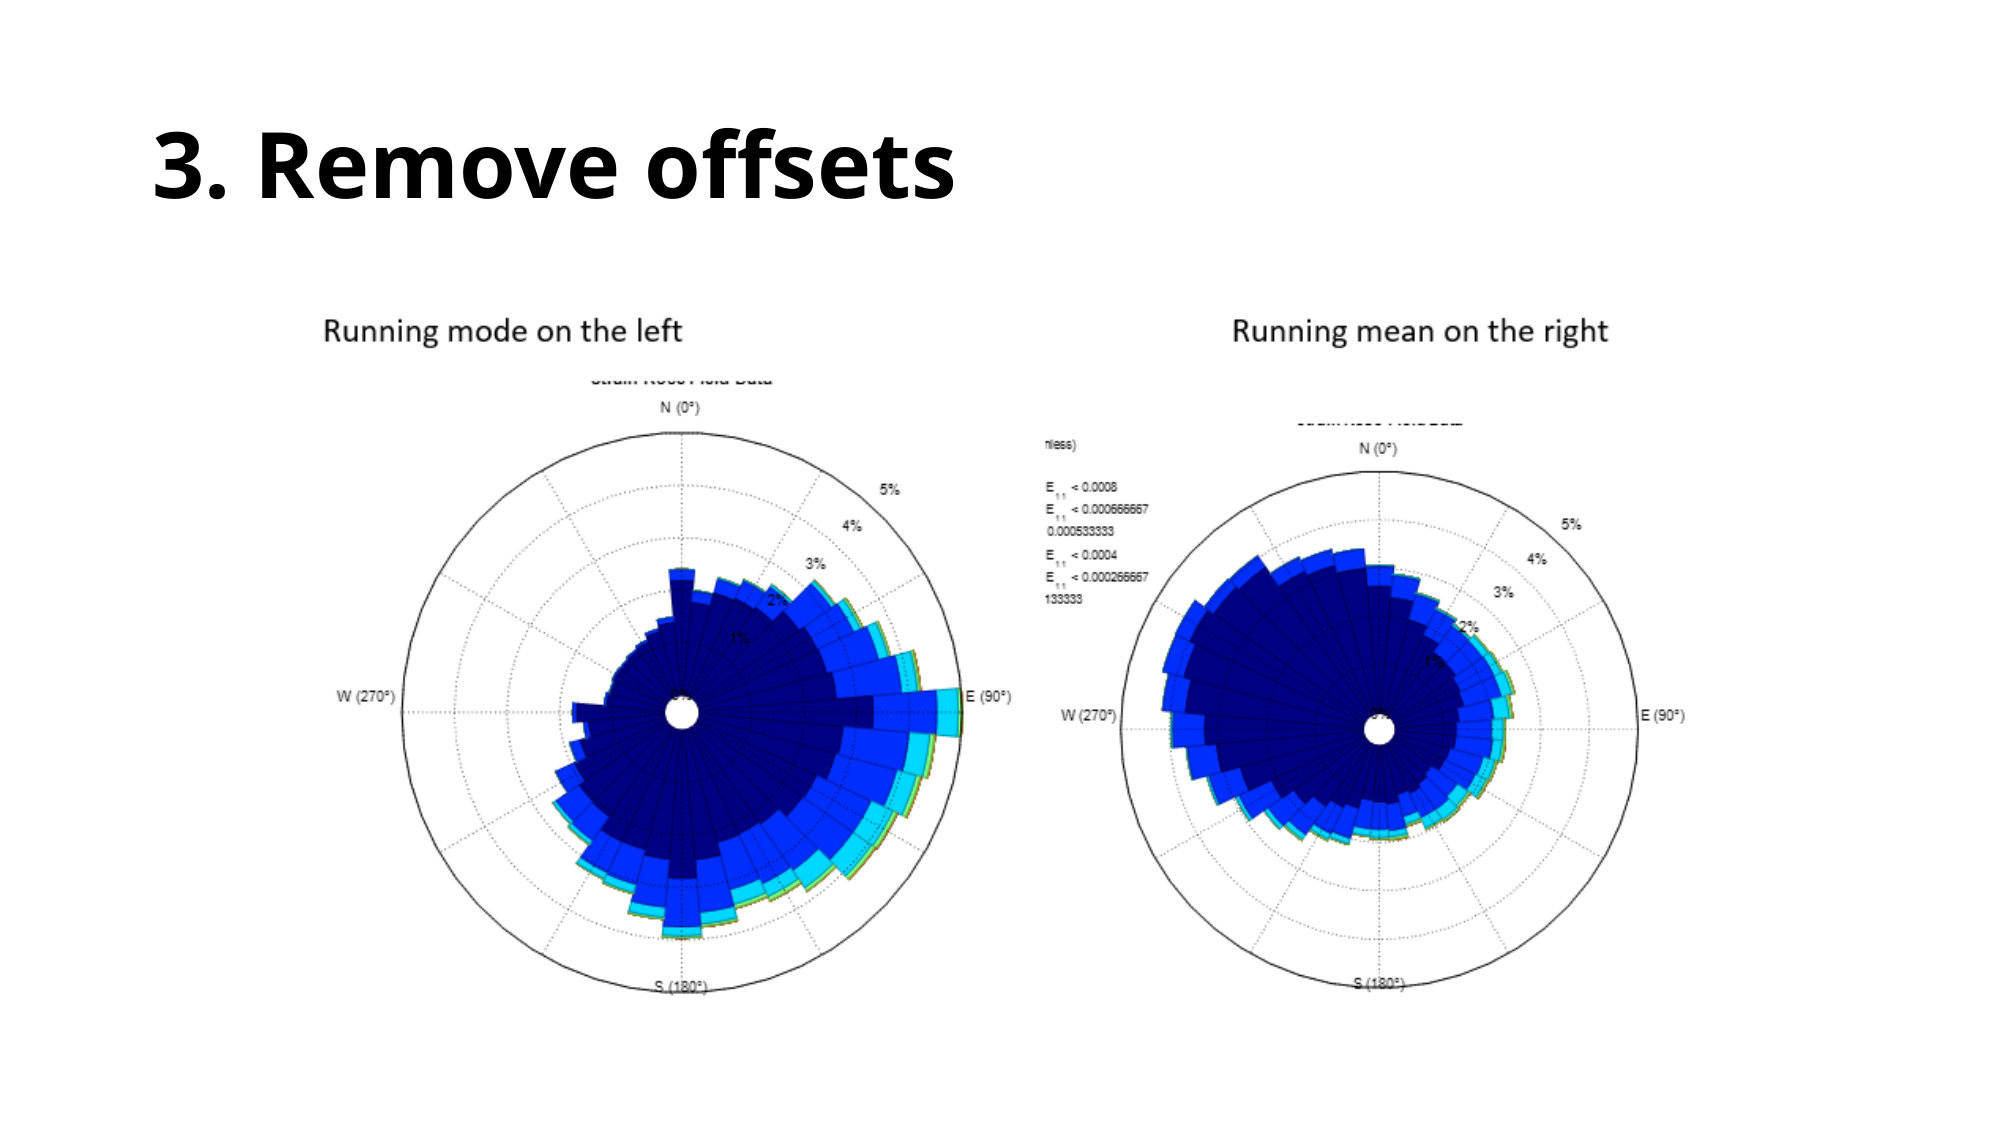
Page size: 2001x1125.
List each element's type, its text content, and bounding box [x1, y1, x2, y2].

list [170, 214, 1830, 1125]
title 3. Remove offsets [137, 59, 1863, 278]
